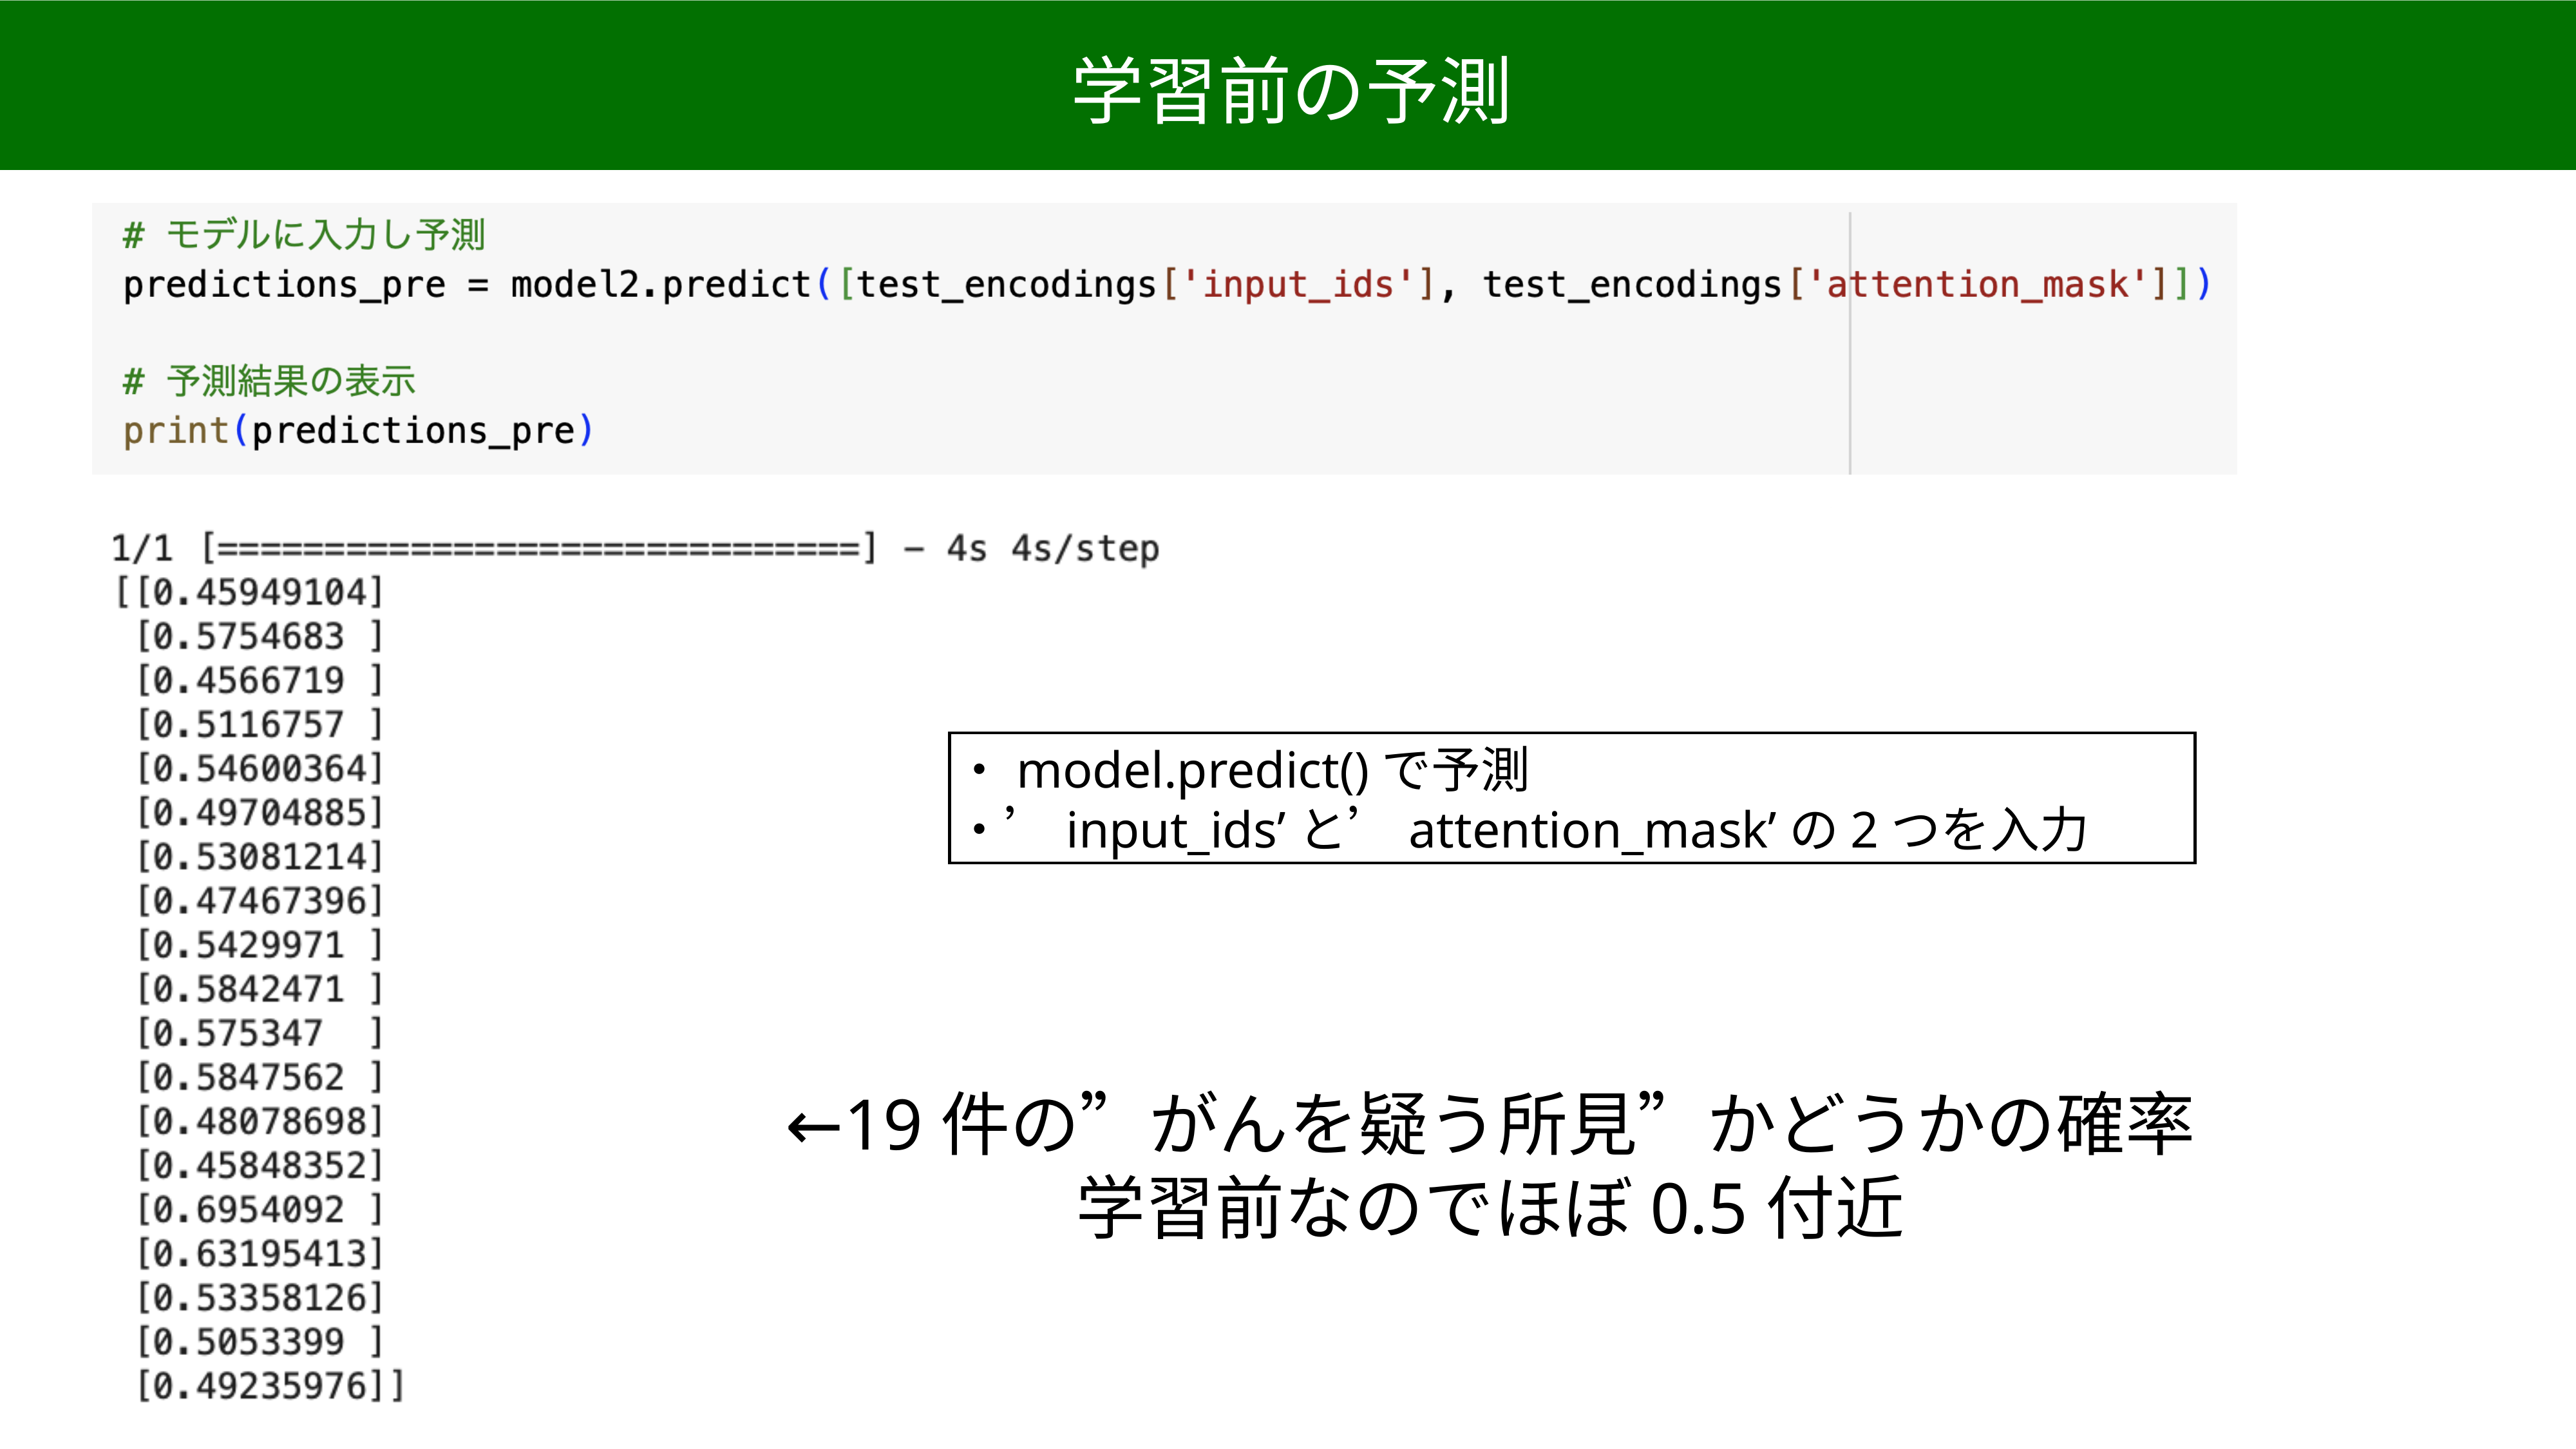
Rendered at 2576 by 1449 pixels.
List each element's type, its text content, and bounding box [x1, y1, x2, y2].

text_box 学習前の予測 [1065, 39, 1519, 138]
text_box [0, 0, 2576, 170]
picture [100, 507, 2369, 1425]
picture [92, 202, 2237, 475]
